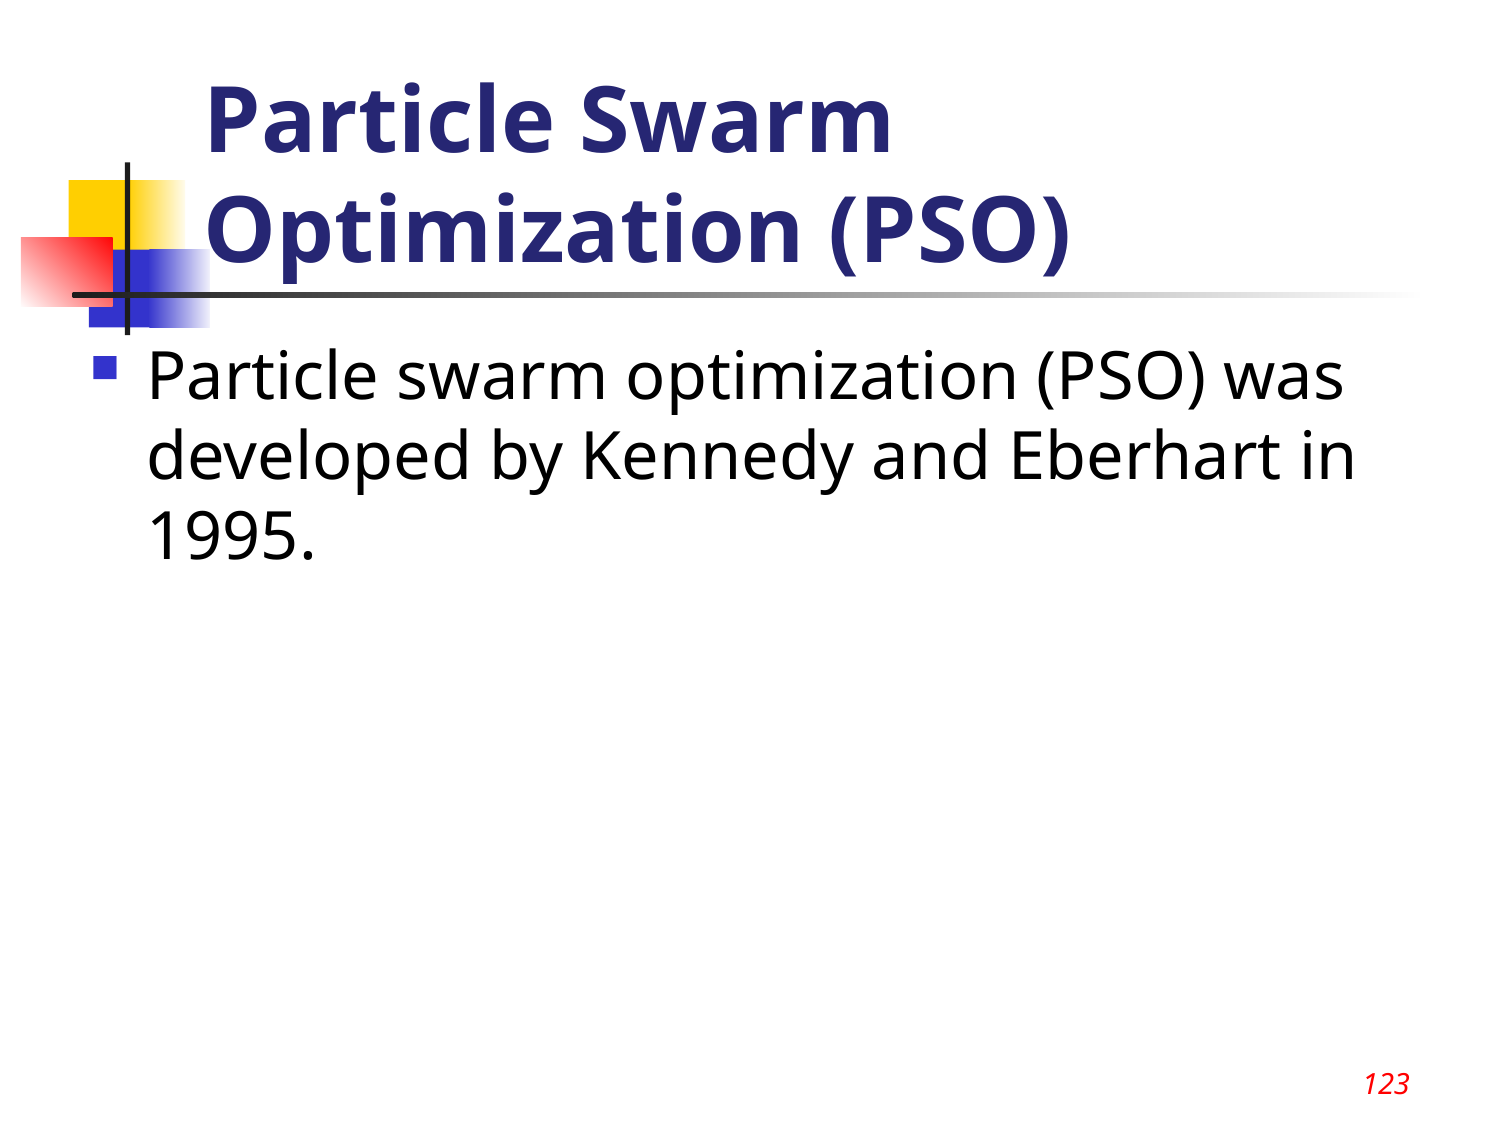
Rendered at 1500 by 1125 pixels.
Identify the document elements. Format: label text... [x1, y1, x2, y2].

list Particle swarm optimization (PSO) was developed by Kennedy and Eberhart in 1995. [74, 324, 1500, 1125]
slide_number 123 [1112, 1037, 1426, 1113]
title Particle Swarm Optimization (PSO) [188, 101, 1468, 289]
